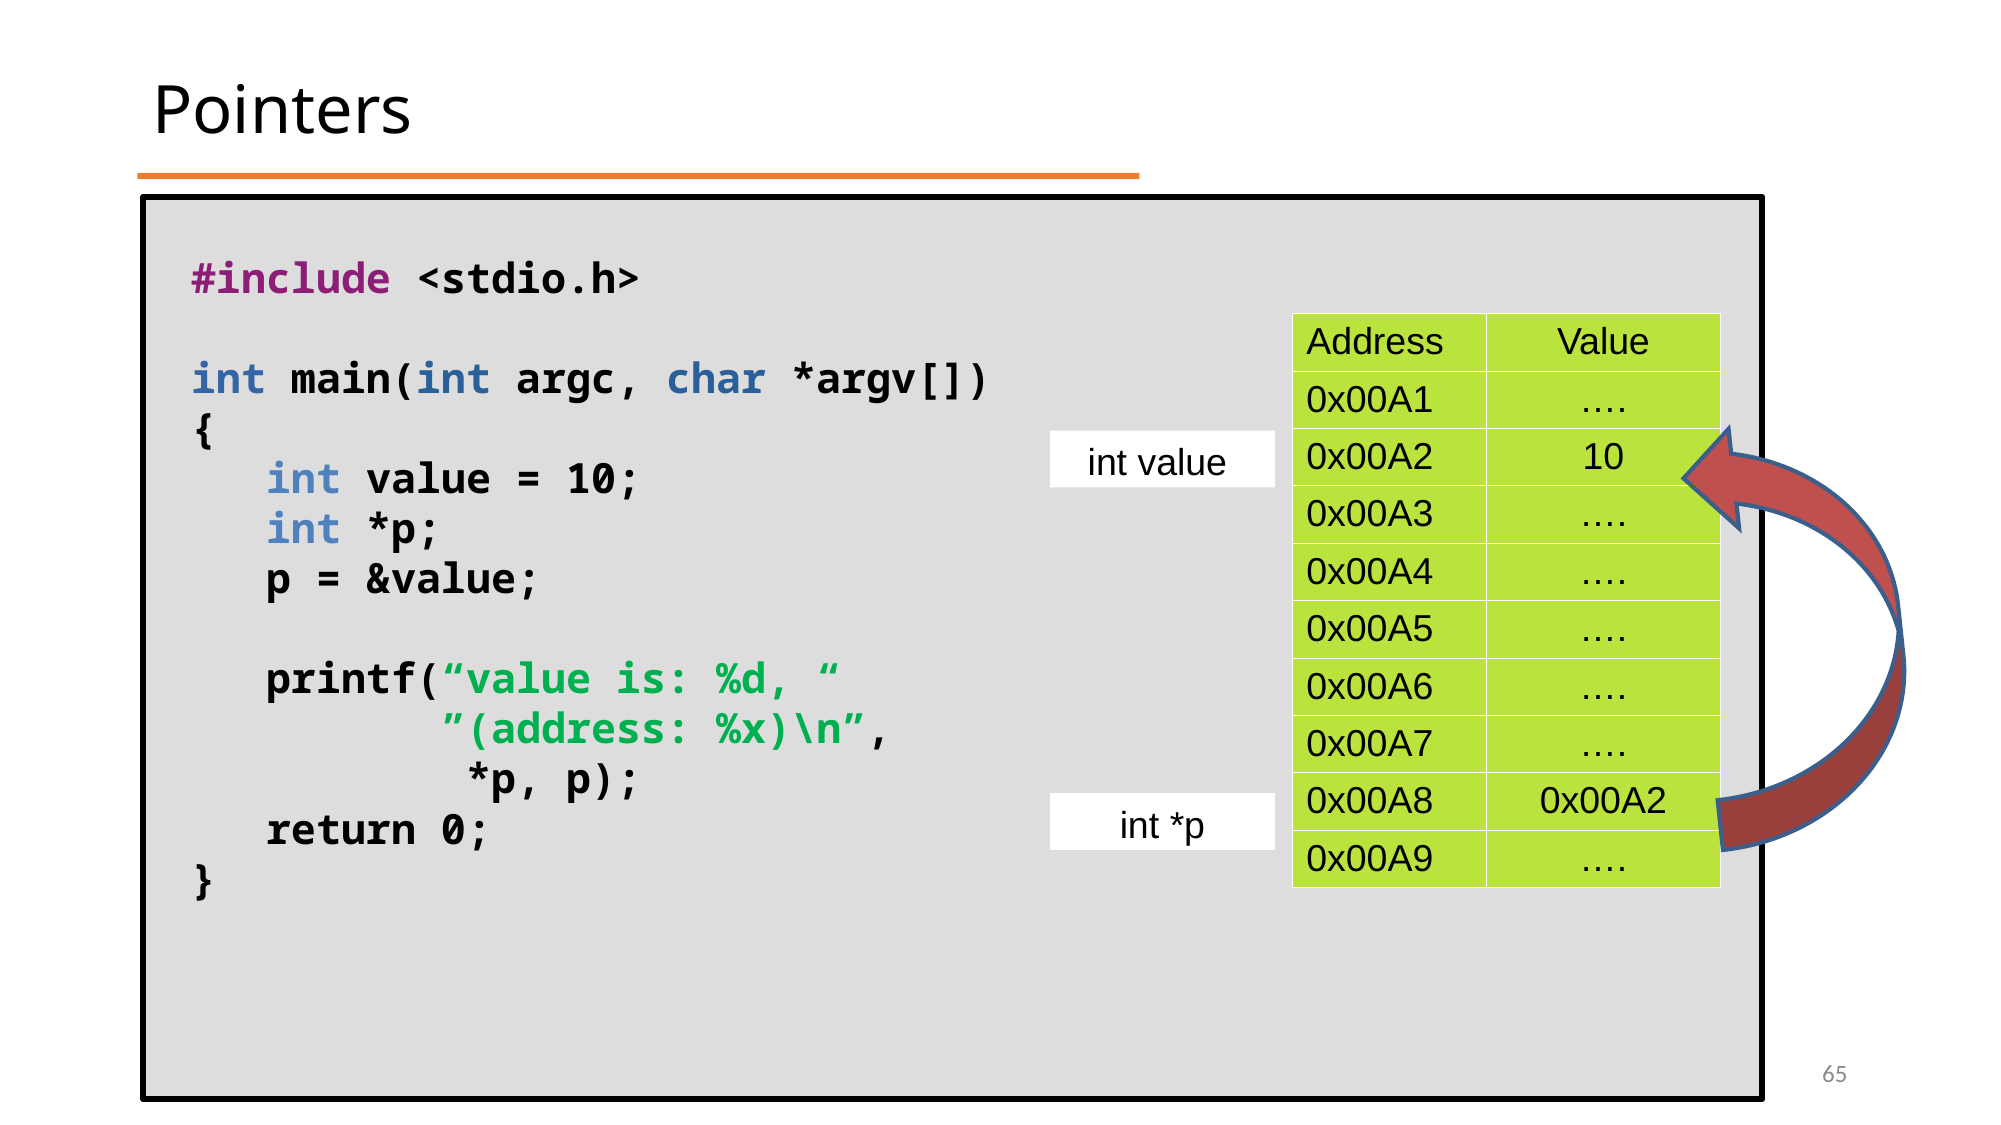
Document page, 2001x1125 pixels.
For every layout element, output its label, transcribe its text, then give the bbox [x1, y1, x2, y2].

table_cell …. [1487, 544, 1720, 600]
table_cell 10 [1487, 429, 1720, 485]
text_box [1680, 424, 1907, 853]
table_header Address [1293, 314, 1486, 371]
table_cell …. [1487, 372, 1720, 428]
table_cell 0x00A5 [1293, 601, 1486, 658]
table_cell 0x00A2 [1293, 429, 1486, 485]
table_header Value [1487, 314, 1720, 371]
table_cell 0x00A8 [1293, 773, 1486, 830]
table_cell …. [1487, 601, 1720, 658]
text_box #include <stdio.h> int main(int argc, char *argv[]) { int value = 10; int *p; p = &value; printf(“value is: %d, “ ”(address: %x)\n”, *p, p); return 0; } [143, 196, 1763, 1100]
table_cell …. [1487, 659, 1720, 715]
text_box Pointers [137, 2, 1863, 221]
table_cell 0x00A7 [1293, 716, 1486, 772]
table_cell …. [1487, 716, 1720, 772]
table_cell …. [1487, 486, 1720, 543]
table_cell 0x00A2 [1487, 773, 1720, 830]
table_cell 0x00A6 [1293, 659, 1486, 715]
table_cell 0x00A3 [1293, 486, 1486, 543]
table_cell …. [1487, 831, 1720, 887]
table_cell 0x00A4 [1293, 544, 1486, 600]
text_box 3 [1412, 1042, 1863, 1103]
table_cell 0x00A1 [1293, 372, 1486, 428]
text_box int *p [1050, 793, 1275, 850]
table_cell 0x00A9 [1293, 831, 1486, 887]
text_box int value [1050, 430, 1275, 488]
